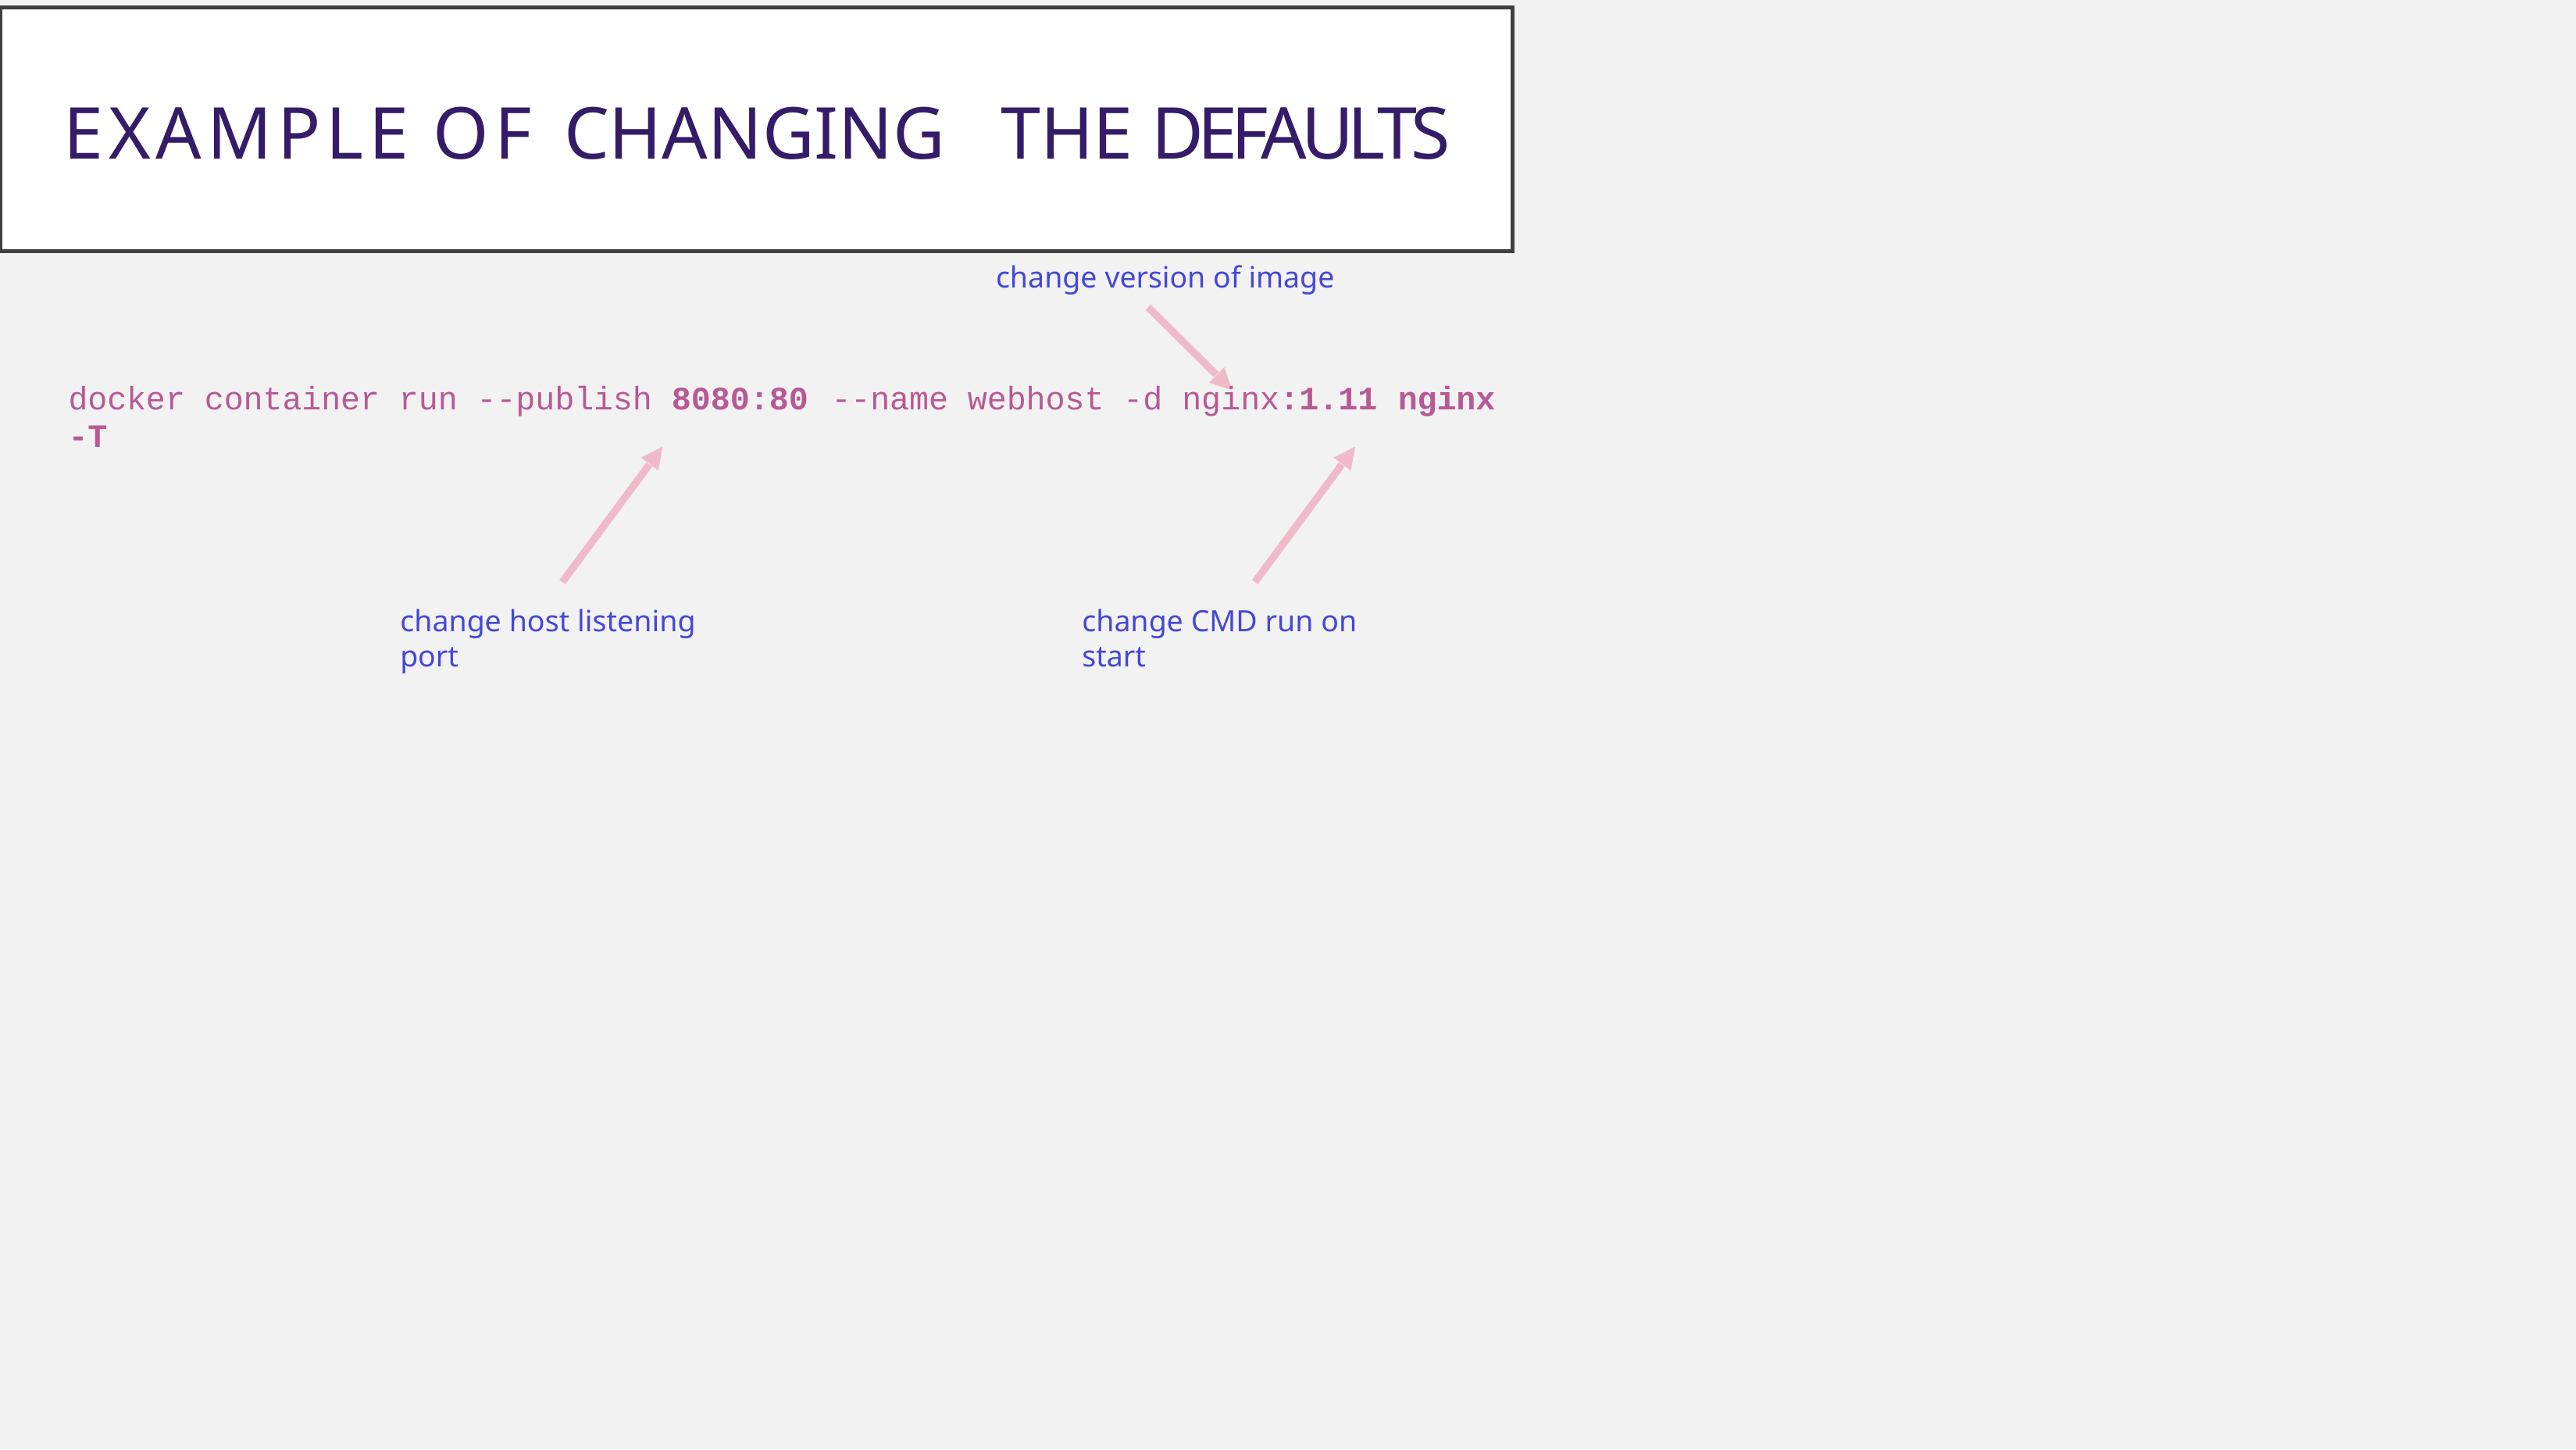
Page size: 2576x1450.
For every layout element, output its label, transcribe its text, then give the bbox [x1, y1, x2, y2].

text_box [558, 303, 1356, 586]
title Example Of Changing The Defaults [0, 5, 1515, 253]
text_box change CMD run on start [1080, 600, 1405, 673]
text_box change version of image docker container run --publish 8080:80 --name webhost -d nginx:1.11 nginx -T [66, 257, 1728, 454]
text_box change host listening port [398, 600, 743, 673]
